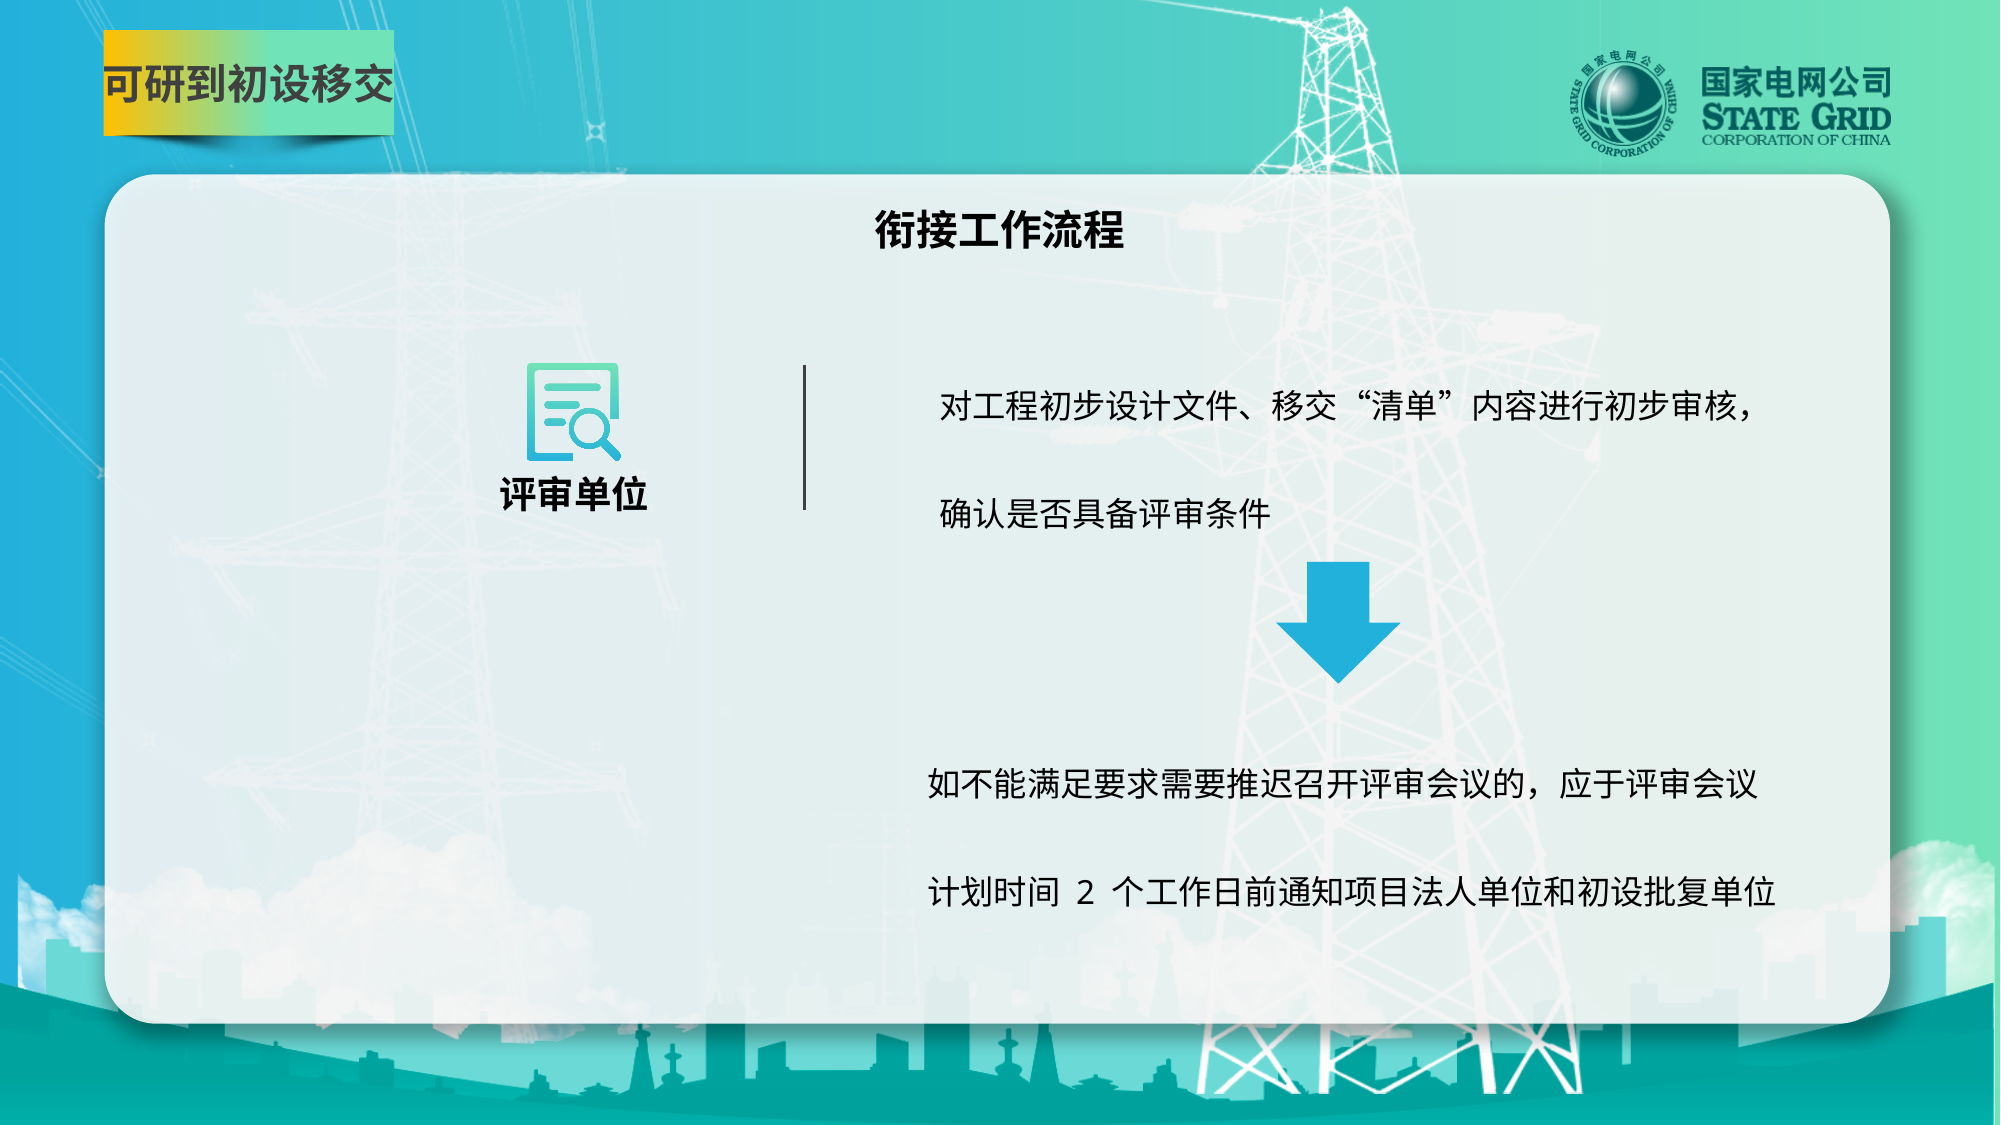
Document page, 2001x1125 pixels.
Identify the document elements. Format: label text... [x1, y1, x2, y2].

picture [0, 0, 1995, 1125]
text_box 评审单位 [484, 463, 665, 524]
text_box 如不能满足要求需要推迟召开评审会议的，应于评审会议计划时间 2 个工作日前通知项目法人单位和初设批复单位 [912, 688, 1798, 919]
text_box 对工程初步设计文件、移交“清单”内容进行初步审核， 确认是否具备评审条件 [924, 310, 1786, 541]
text_box [569, 408, 622, 461]
text_box 衔接工作流程 [804, 184, 1196, 273]
text_box [527, 363, 619, 461]
text_box [1273, 560, 1404, 686]
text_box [86, 30, 412, 172]
